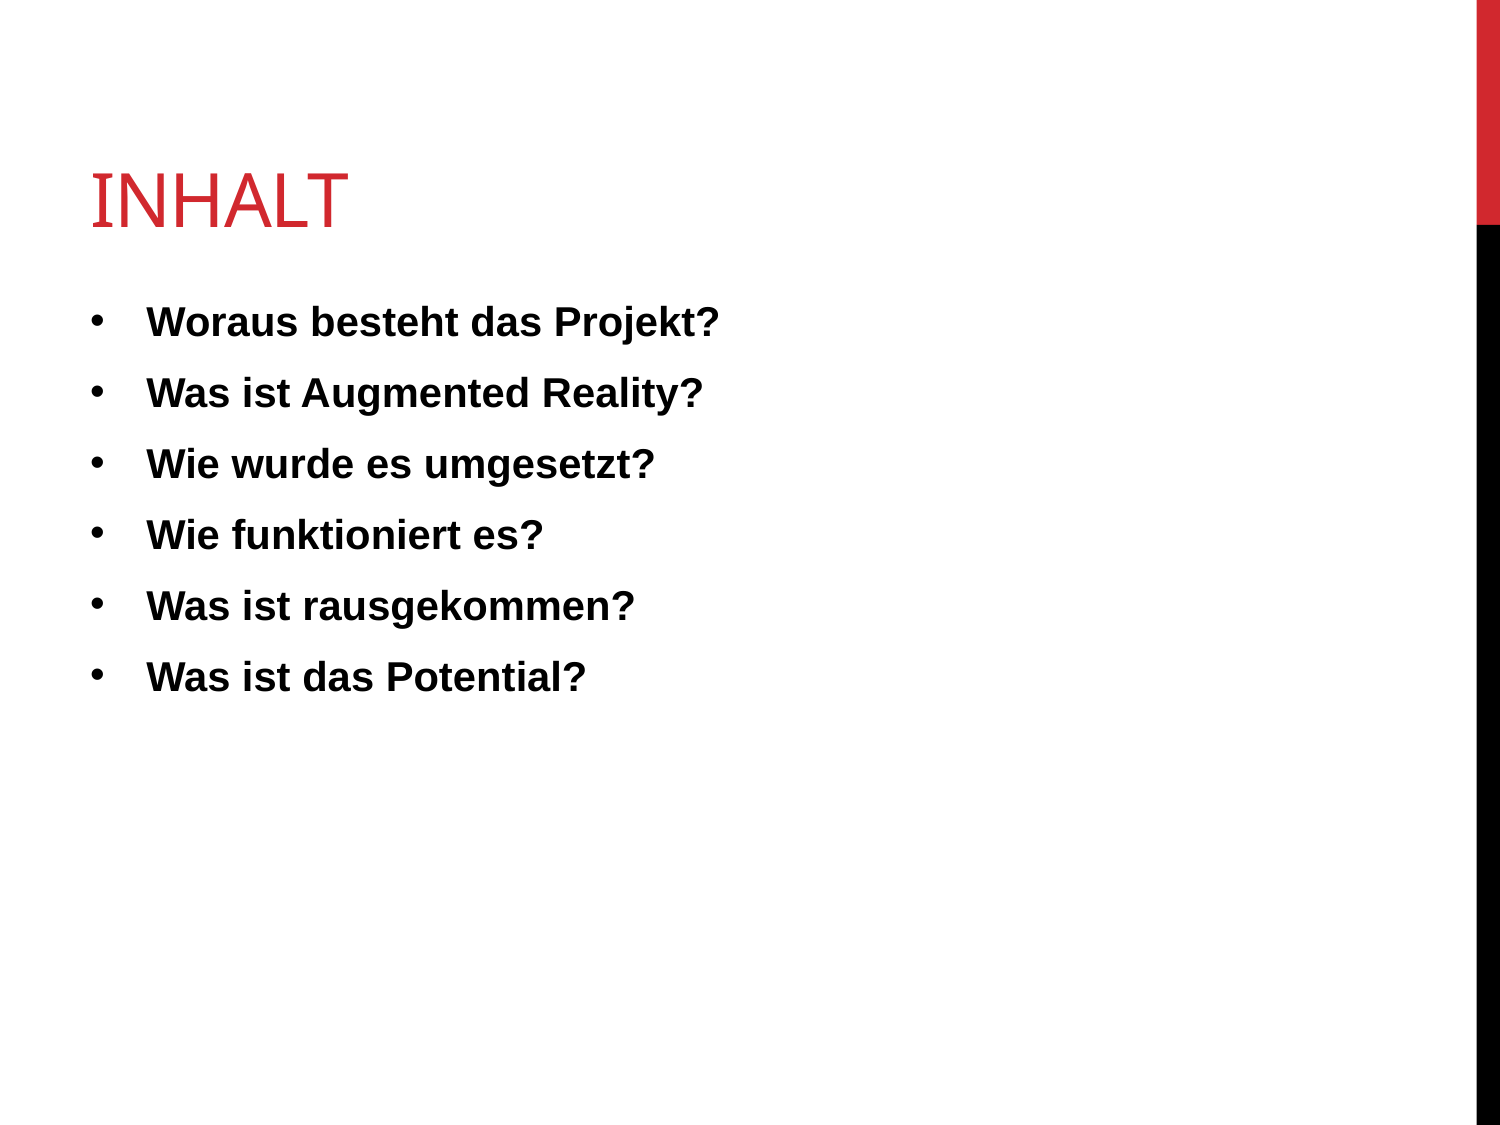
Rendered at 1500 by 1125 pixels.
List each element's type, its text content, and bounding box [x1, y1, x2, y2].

title Inhalt [75, 25, 1025, 250]
list Woraus besteht das Projekt? Was ist Augmented Reality? Wie wurde es umgesetzt? Wie funktioniert es? Was ist rausgekommen? Was ist das Potential? [75, 287, 1325, 1005]
